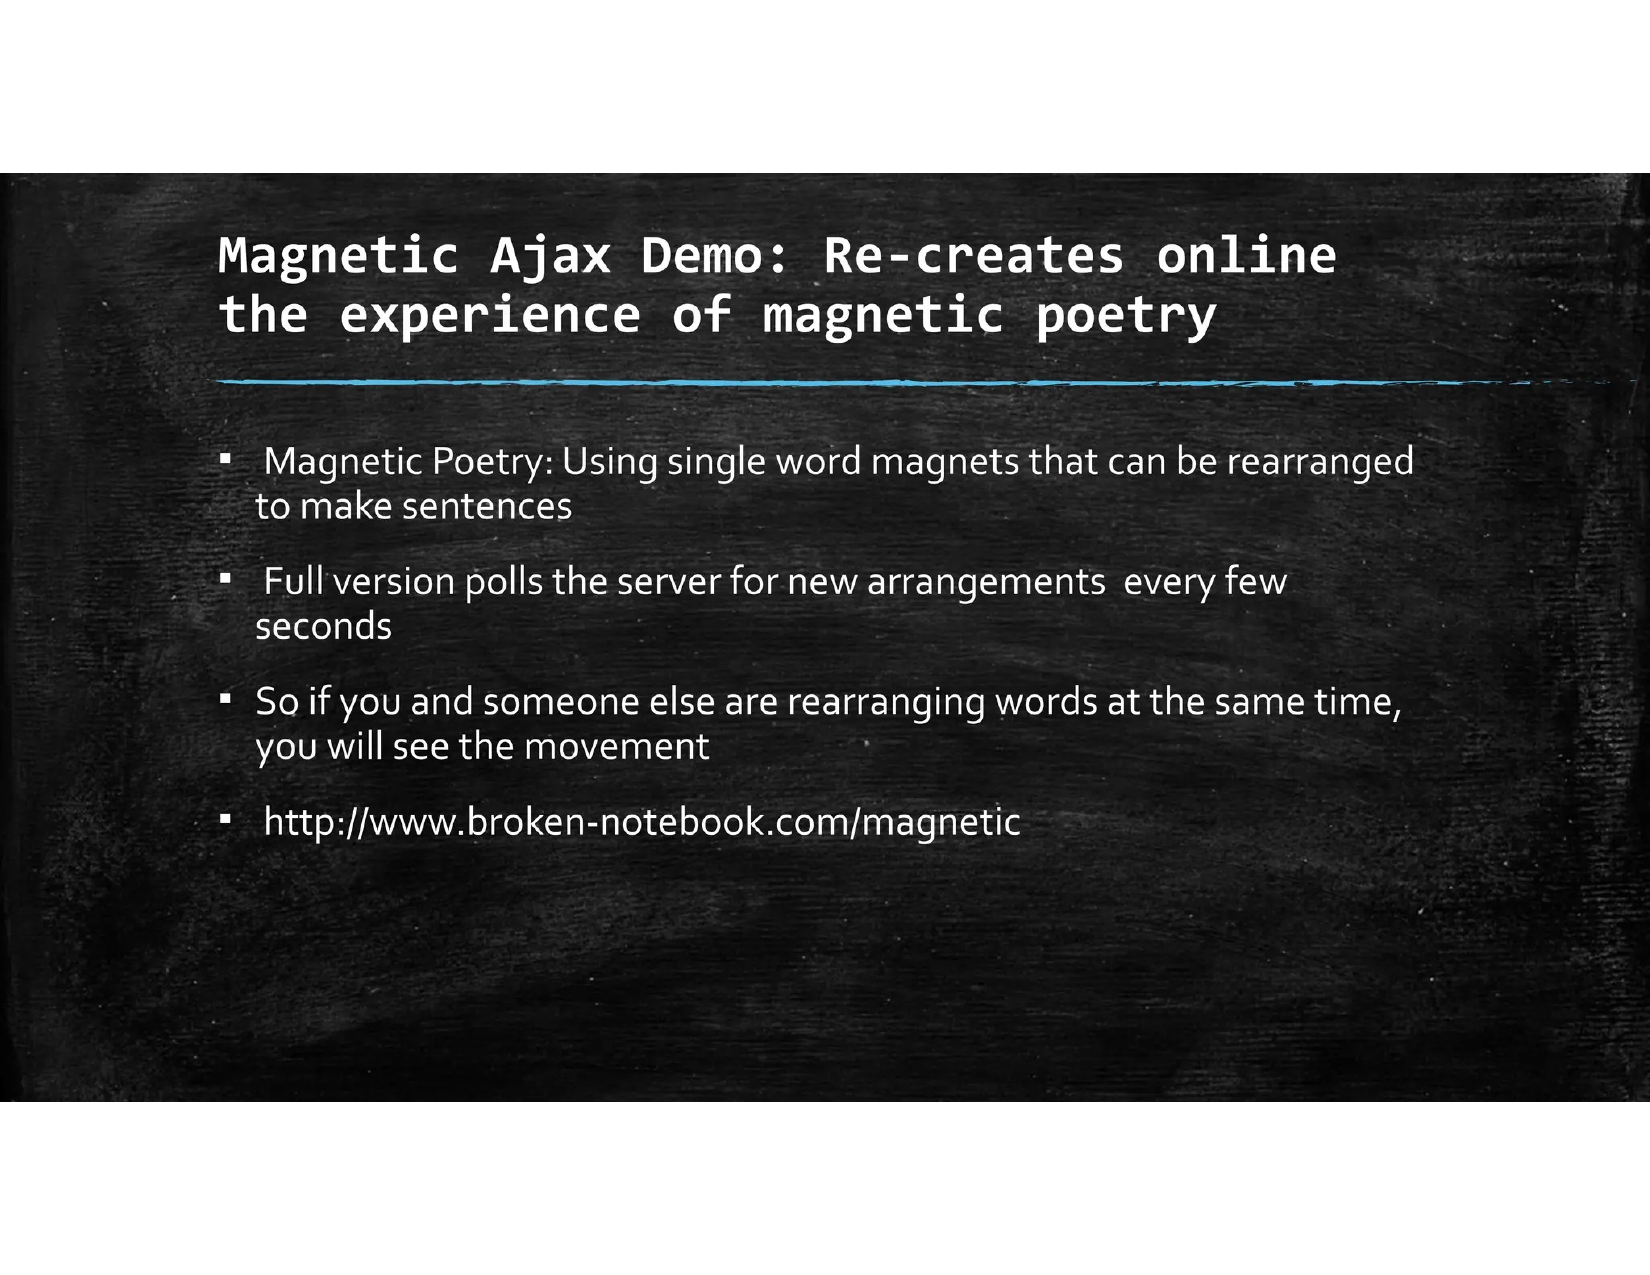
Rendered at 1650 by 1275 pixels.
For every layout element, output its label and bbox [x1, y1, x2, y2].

text_box [0, 173, 1650, 1102]
